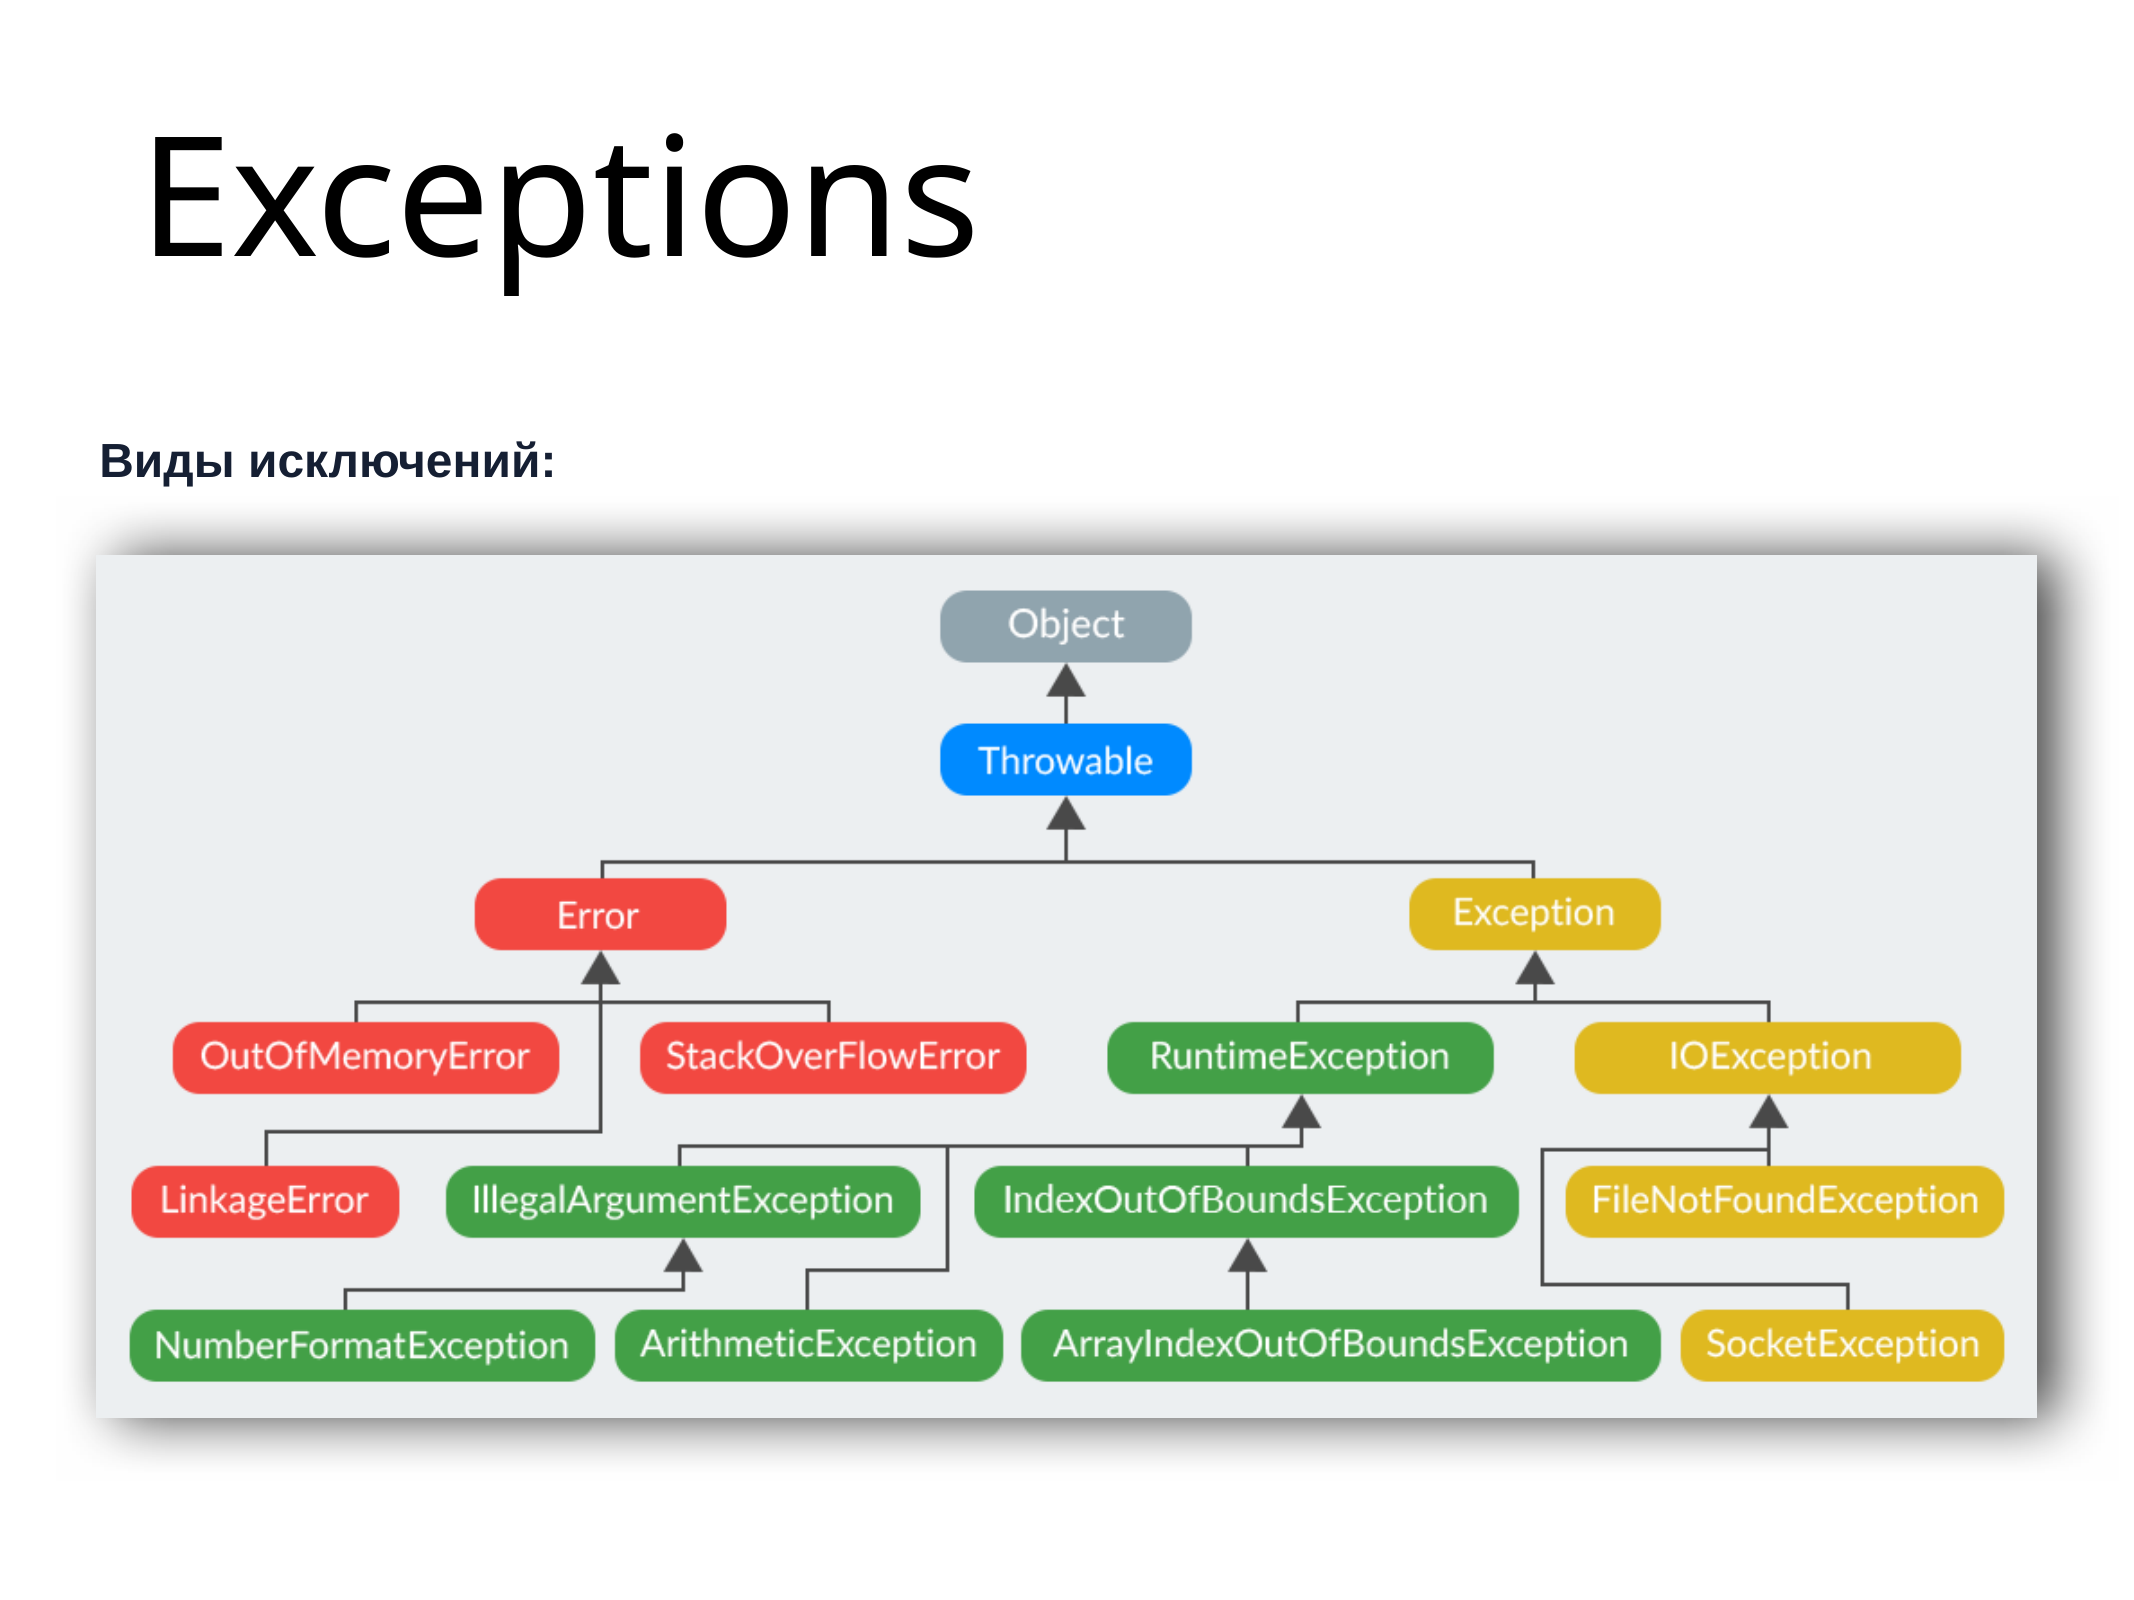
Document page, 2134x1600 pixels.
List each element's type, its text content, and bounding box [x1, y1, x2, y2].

text_box Виды исключений: [90, 421, 566, 496]
text_box Exceptions [115, 81, 1004, 298]
picture [96, 555, 2037, 1419]
